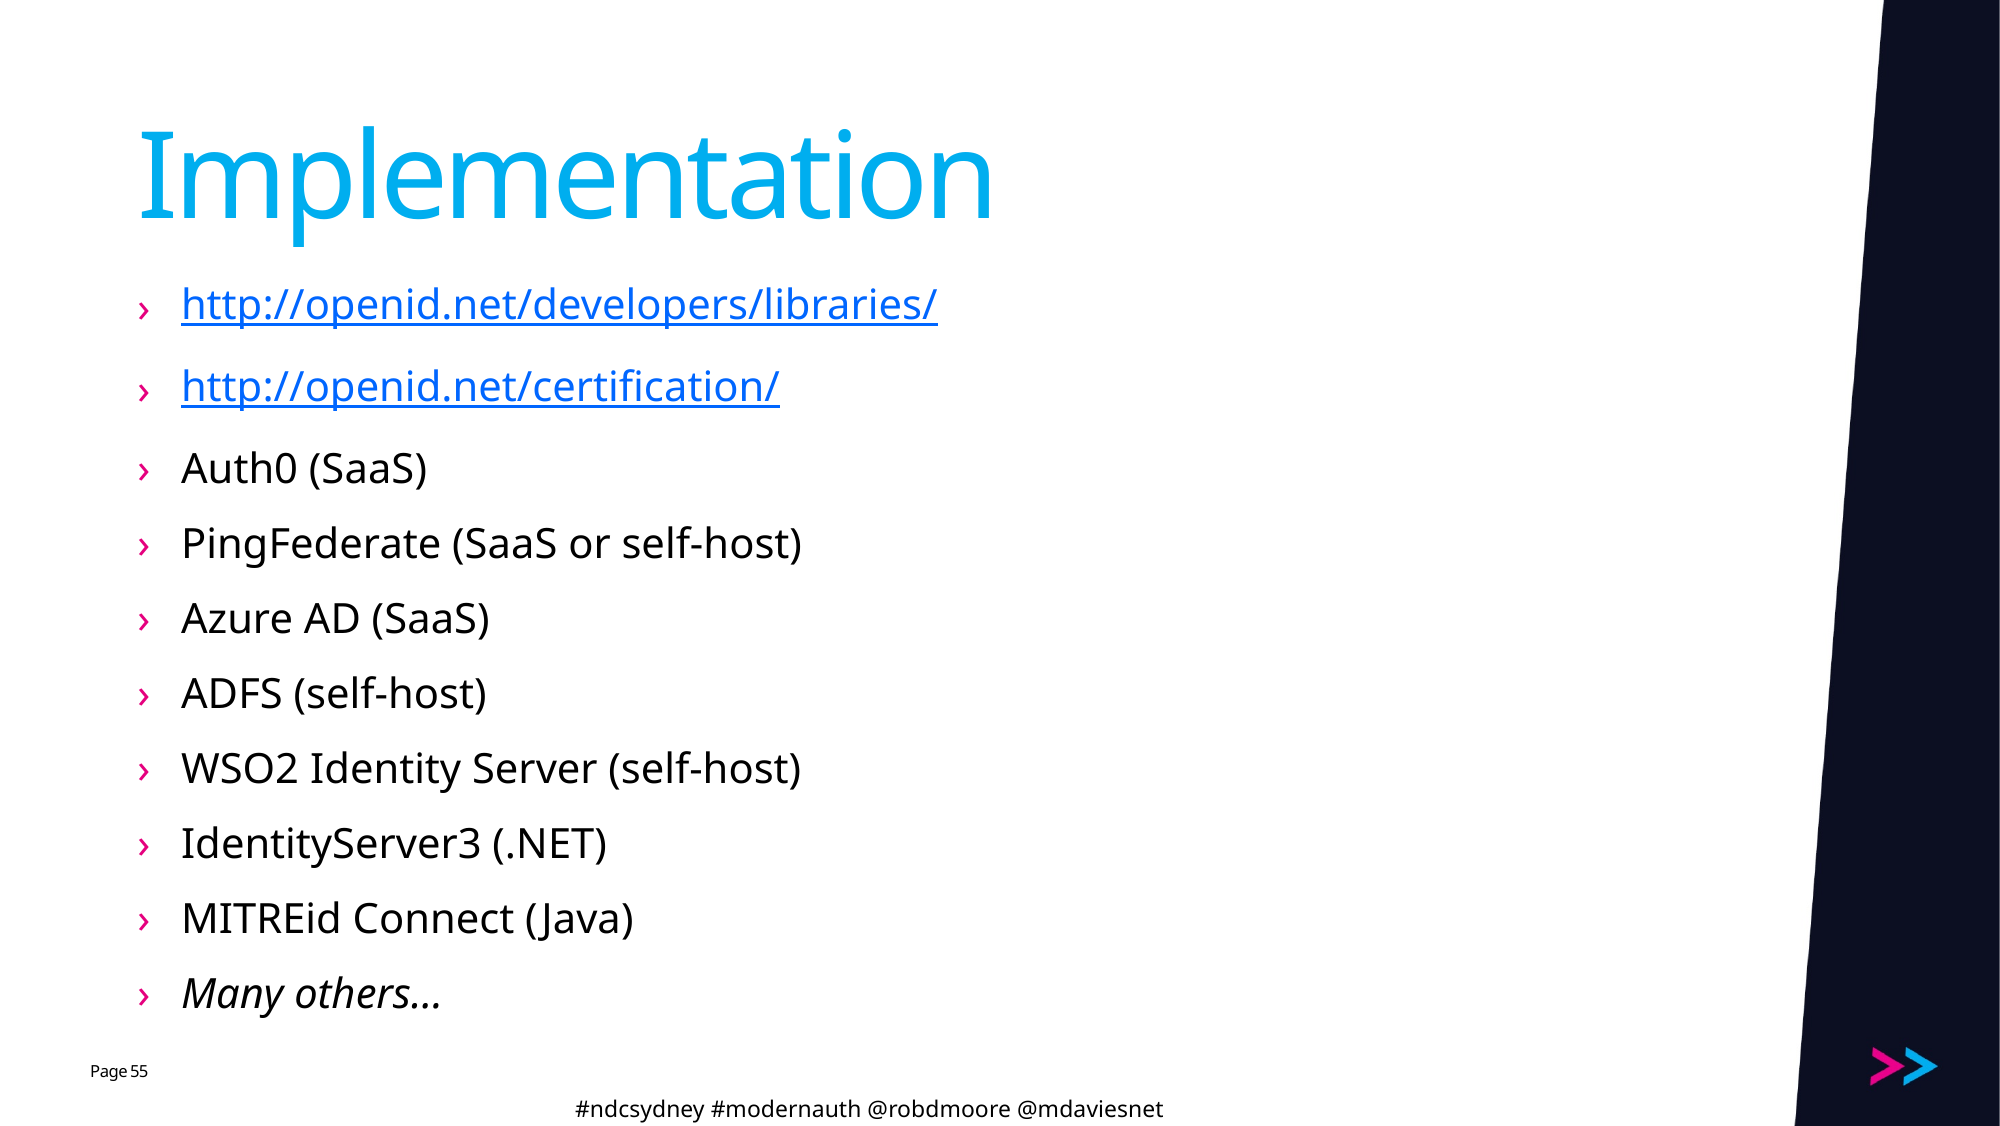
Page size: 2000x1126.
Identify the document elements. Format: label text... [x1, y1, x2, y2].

list http://openid.net/developers/libraries/ http://openid.net/certification/ Auth0 (SaaS) PingFederate (SaaS or self-host) Azure AD (SaaS) ADFS (self-host) WSO2 Identity Server (self-host) IdentityServer3 (.NET) MITREid Connect (Java) Many others… [137, 277, 1786, 1021]
picture [0, 0, 2000, 1126]
slide_number 55 [130, 1061, 166, 1113]
title Implementation [137, 54, 1786, 243]
